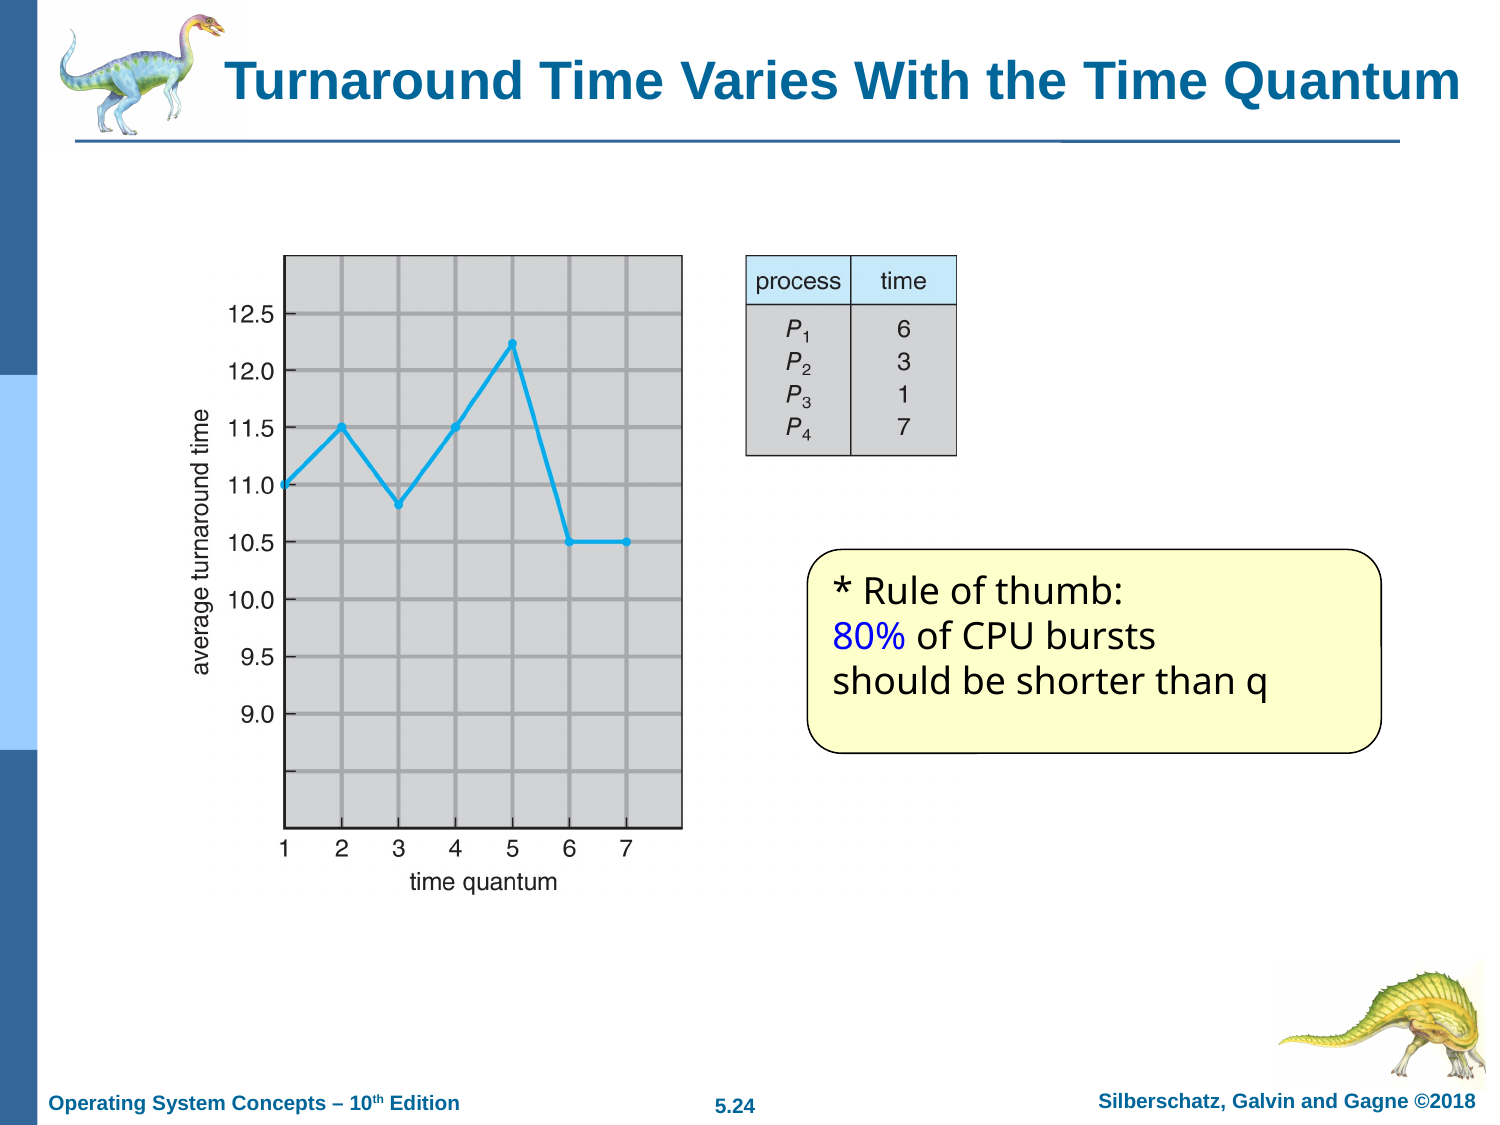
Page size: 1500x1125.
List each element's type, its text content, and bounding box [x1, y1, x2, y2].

text_box * Rule of thumb: 80% of CPU bursts should be shorter than q [960, 549, 1382, 754]
picture [187, 255, 957, 895]
title Turnaround Time Varies With the Time Quantum [128, 42, 1500, 118]
picture [46, 0, 243, 149]
picture [1275, 959, 1486, 1090]
